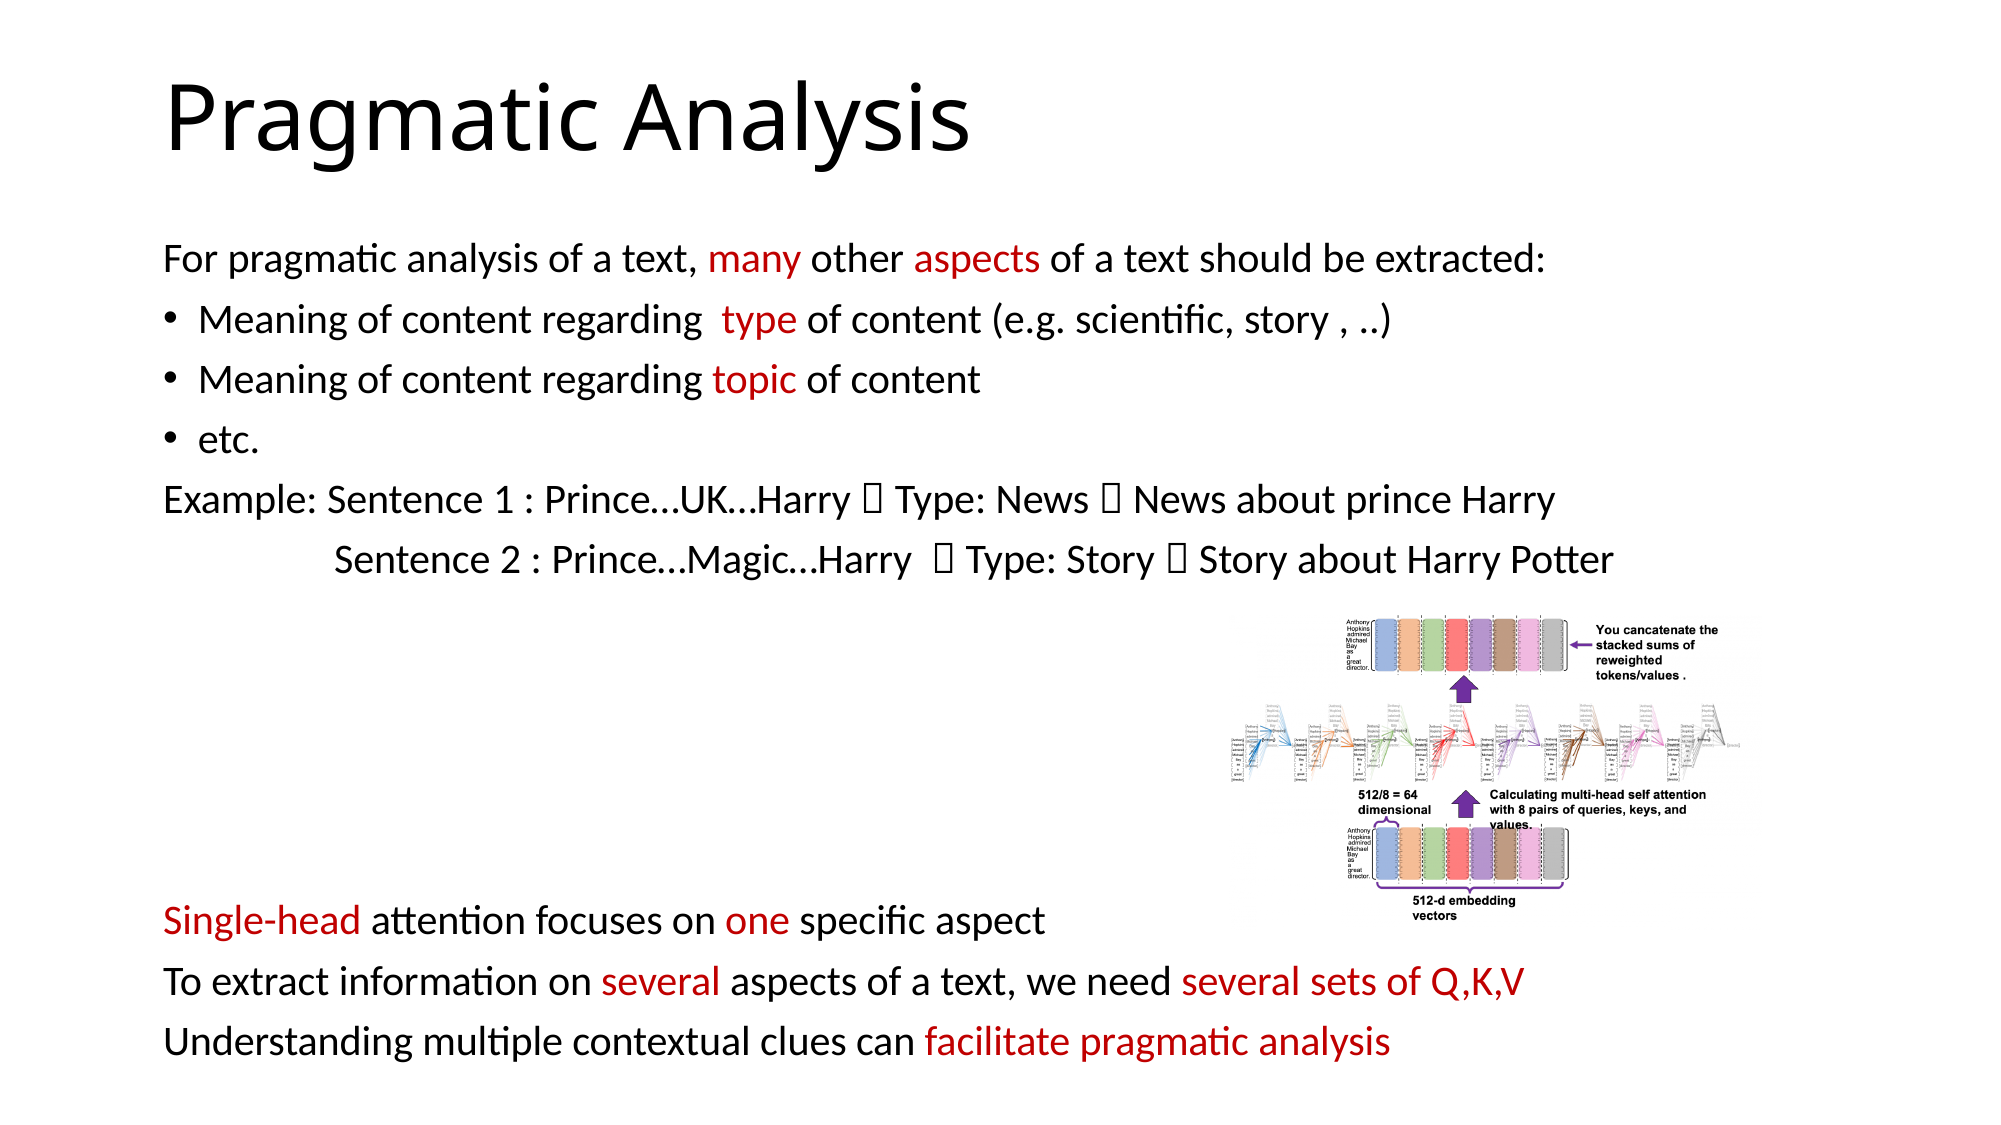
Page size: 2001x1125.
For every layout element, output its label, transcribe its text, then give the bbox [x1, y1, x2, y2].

picture [1229, 615, 1762, 930]
title Pragmatic Analysis [148, 36, 1668, 206]
list For pragmatic analysis of a text, many other aspects of a text should be extracted: Meaning of content regarding type of content (e.g. scientific, story , ..) Meaning of content regarding topic of content etc. Example: Sentence 1 : Prince…UK…Harry  Type: News  News about prince Harry Sentence 2 : Prince…Magic…Harry  Type: Story  Story about Harry Potter Single-head attention focuses on one specific aspect To extract information on several aspects of a text, we need several sets of Q,K,V Understanding multiple contextual clues can facilitate pragmatic analysis [148, 229, 1927, 1077]
